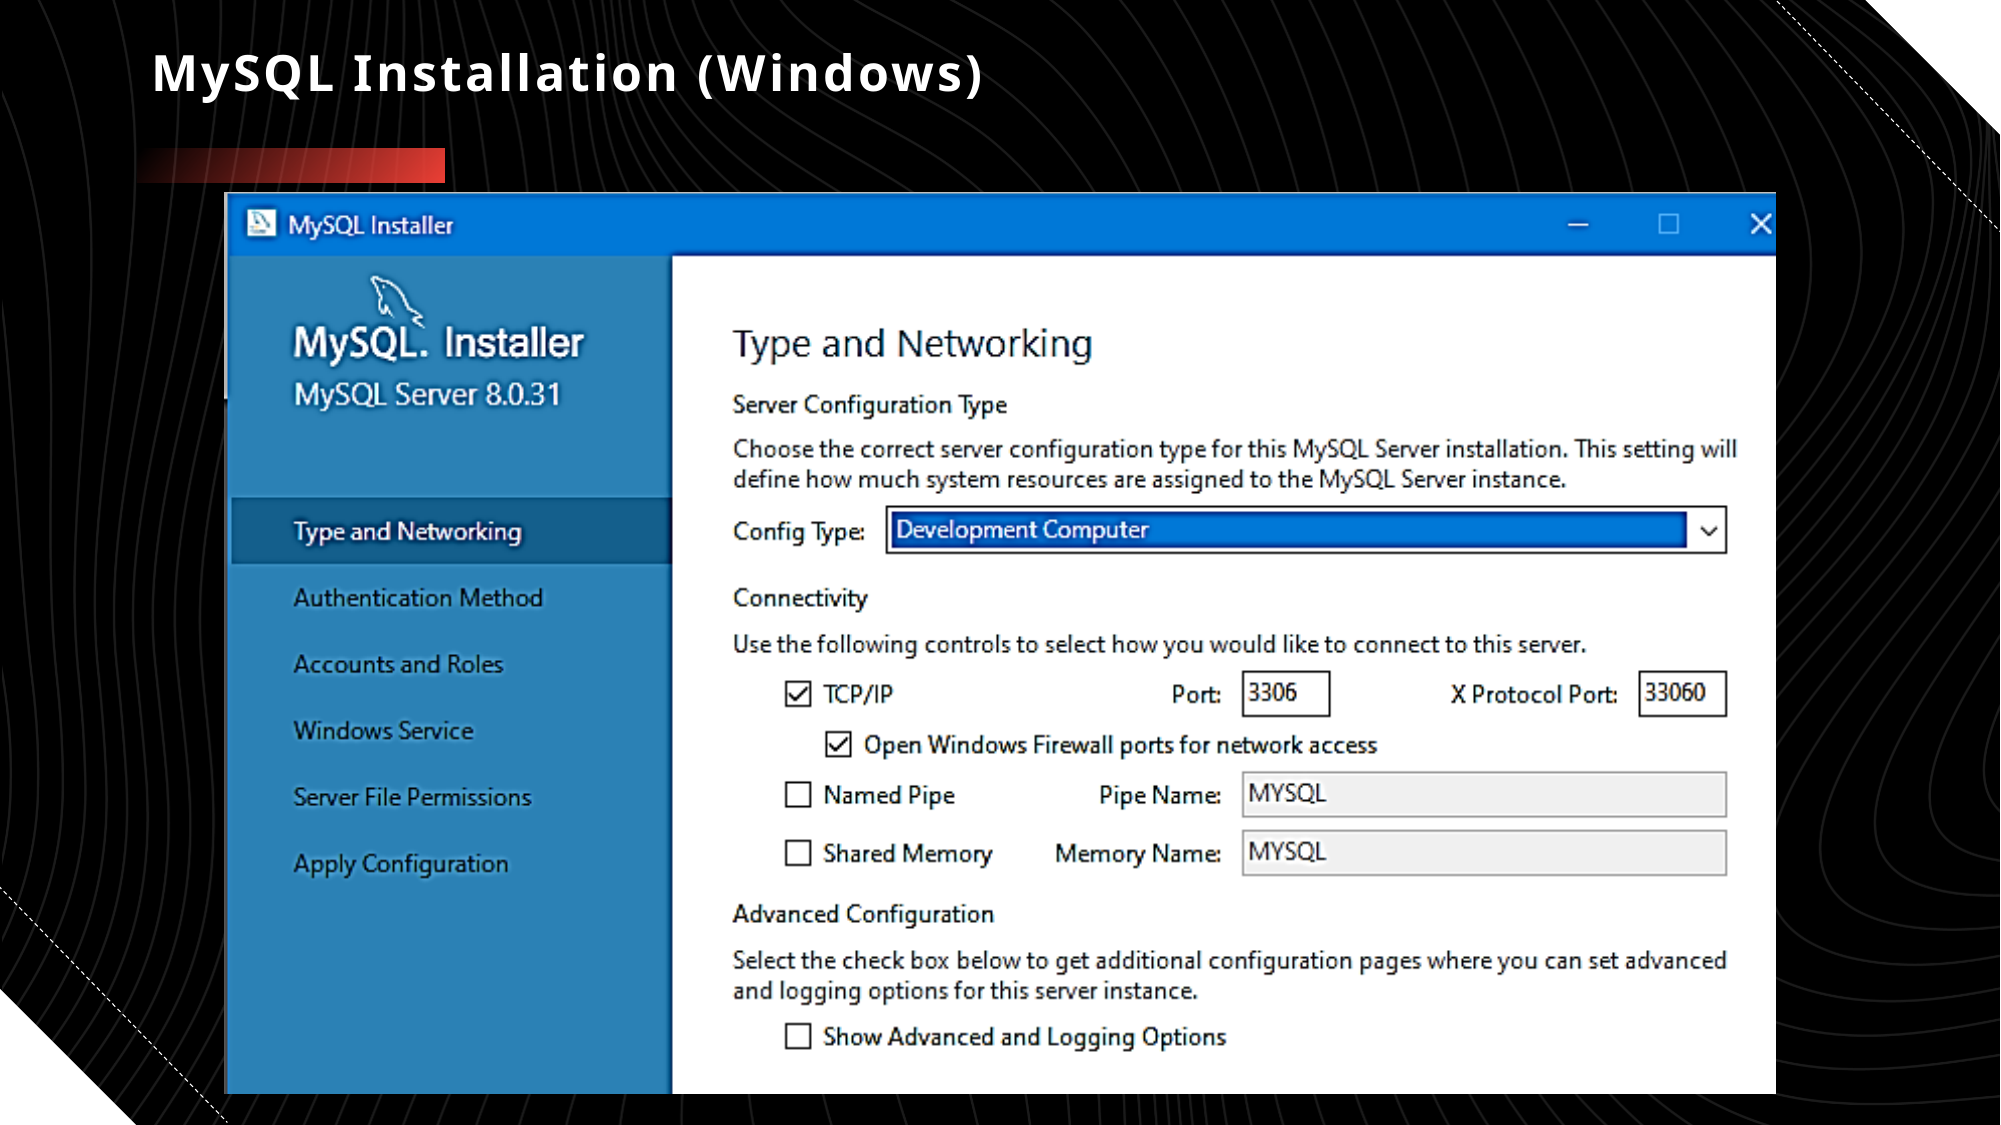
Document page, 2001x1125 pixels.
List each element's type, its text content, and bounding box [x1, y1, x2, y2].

picture [224, 192, 1776, 1094]
title MySQL Installation (Windows) [136, 27, 1863, 124]
